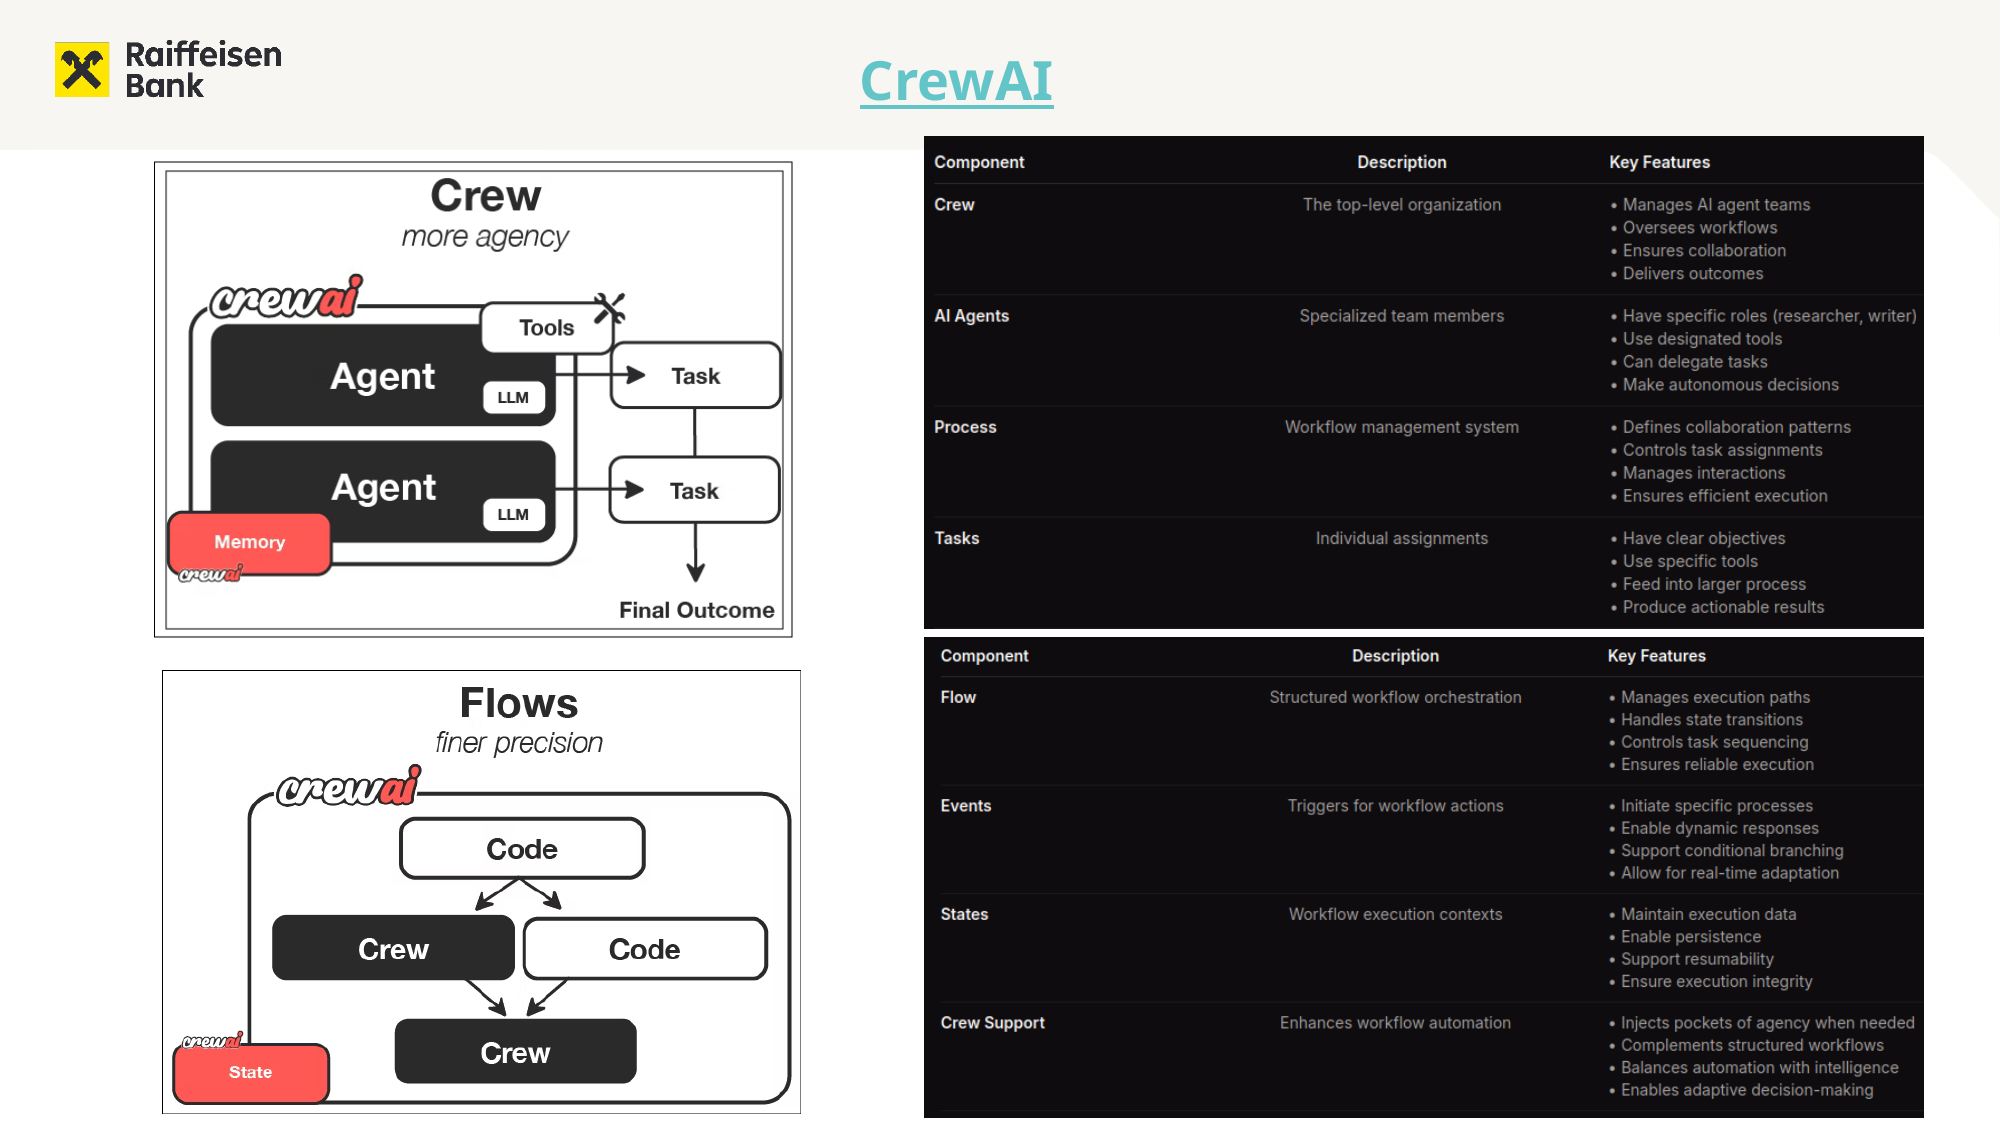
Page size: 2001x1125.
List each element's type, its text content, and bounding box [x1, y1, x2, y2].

picture [924, 136, 1924, 630]
picture [154, 161, 793, 639]
picture [162, 670, 801, 1114]
picture [924, 637, 1924, 1118]
title CrewAI [839, 26, 2000, 152]
picture [31, 19, 304, 120]
